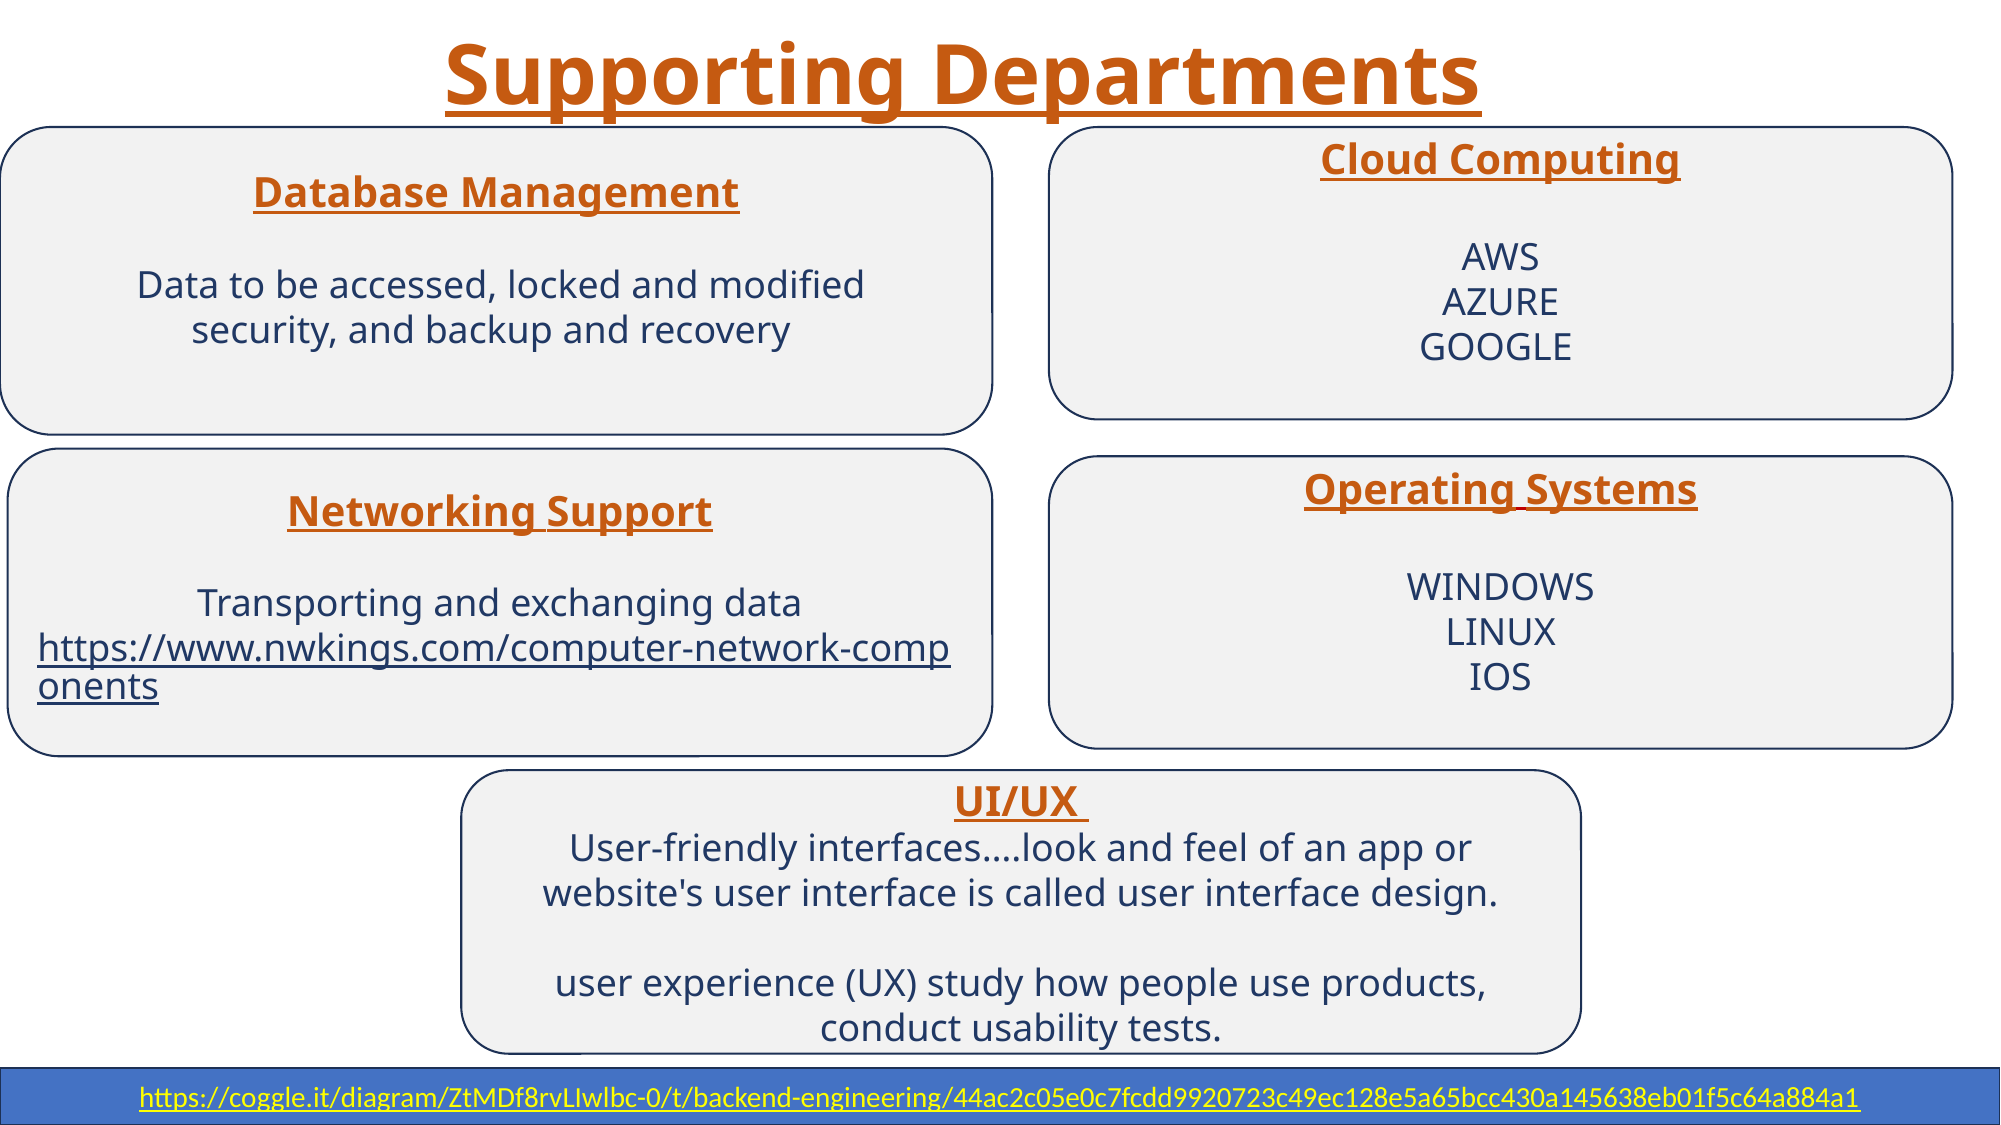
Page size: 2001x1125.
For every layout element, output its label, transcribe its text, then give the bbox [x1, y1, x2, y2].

text_box Database Management Data to be accessed, locked and modified security, and backup and recovery [0, 125, 994, 436]
text_box Cloud Computing AWS AZURE GOOGLE [1047, 125, 1954, 421]
text_box UI/UX User-friendly interfaces….look and feel of an app or website's user interface is called user interface design. user experience (UX) study how people use products, conduct usability tests. [460, 769, 1583, 1055]
text_box Operating Systems WINDOWS LINUX IOS [1047, 455, 1954, 750]
text_box https://coggle.it/diagram/ZtMDf8rvLIwlbc-0/t/backend-engineering/44ac2c05e0c7fcdd9920723c49ec128e5a65bcc430a145638eb01f5c64a884a1 [0, 1067, 2000, 1125]
title Supporting Departments [429, 16, 1613, 139]
text_box Networking Support Transporting and exchanging data https://www.nwkings.com/computer-network-components [6, 447, 994, 758]
